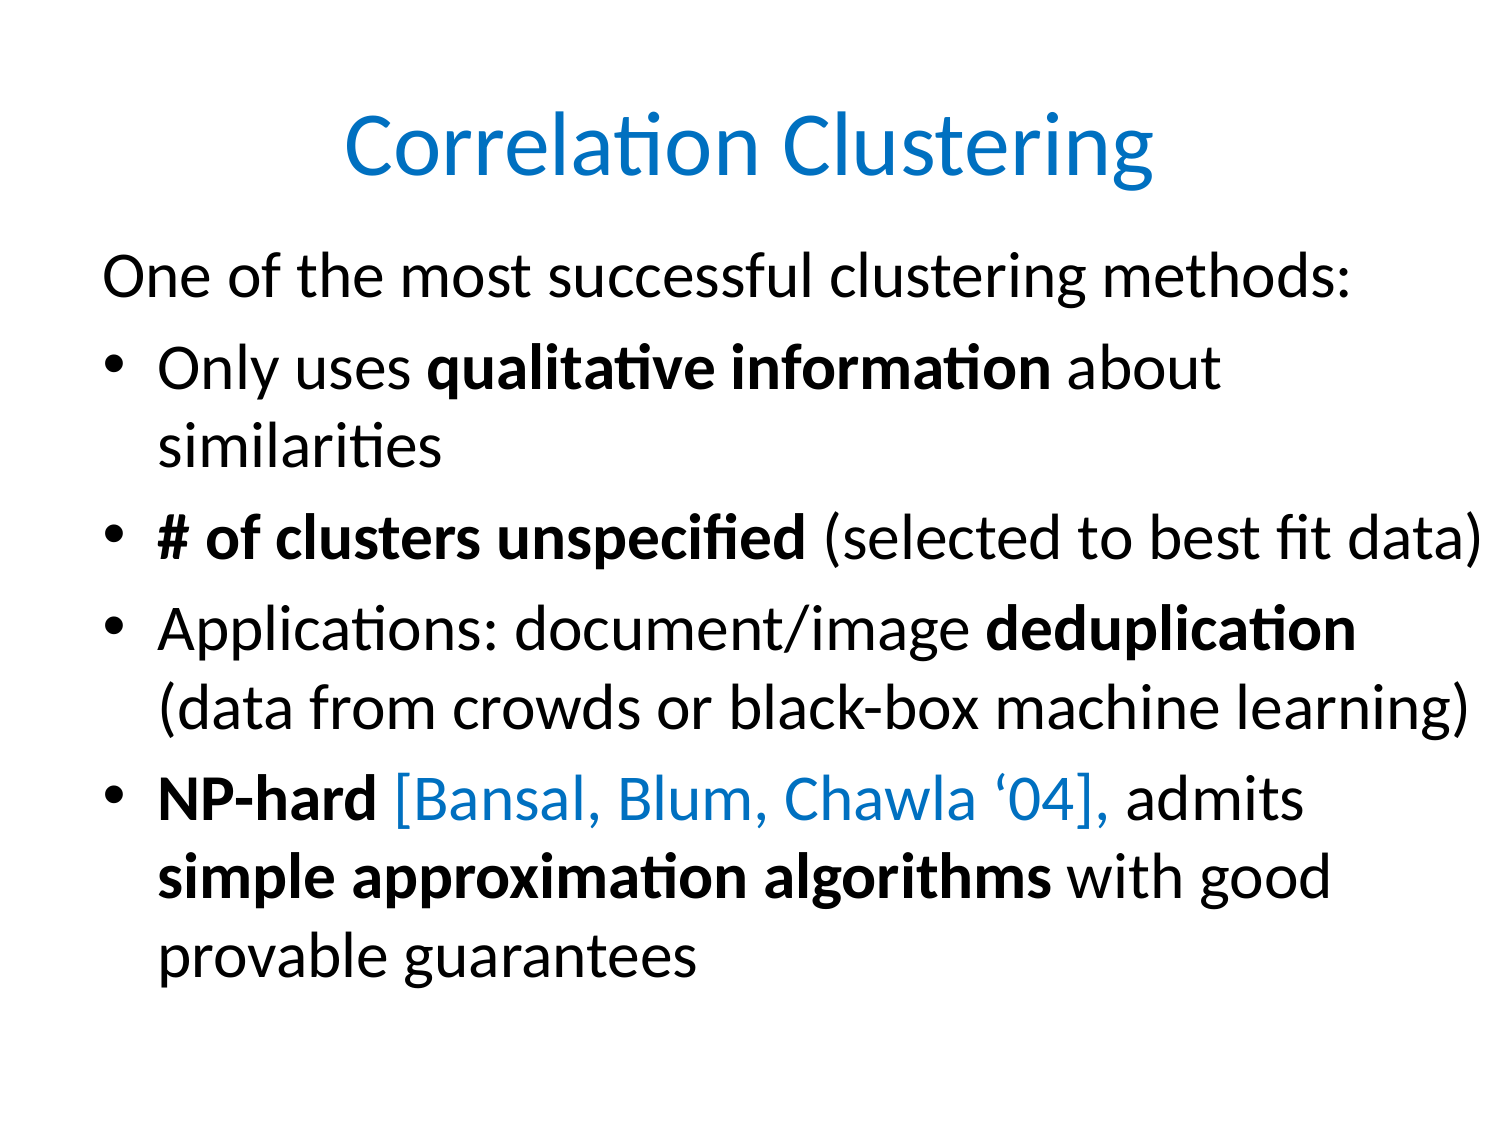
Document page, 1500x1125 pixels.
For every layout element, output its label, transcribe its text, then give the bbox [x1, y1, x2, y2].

list One of the most successful clustering methods: Only uses qualitative information about similarities # of clusters unspecified (selected to best fit data) Applications: document/image deduplication (data from crowds or black-box machine learning) NP-hard [Bansal, Blum, Chawla ‘04], admits simple approximation algorithms with good provable guarantees [87, 224, 1500, 1125]
title Correlation Clustering [75, 45, 1425, 233]
